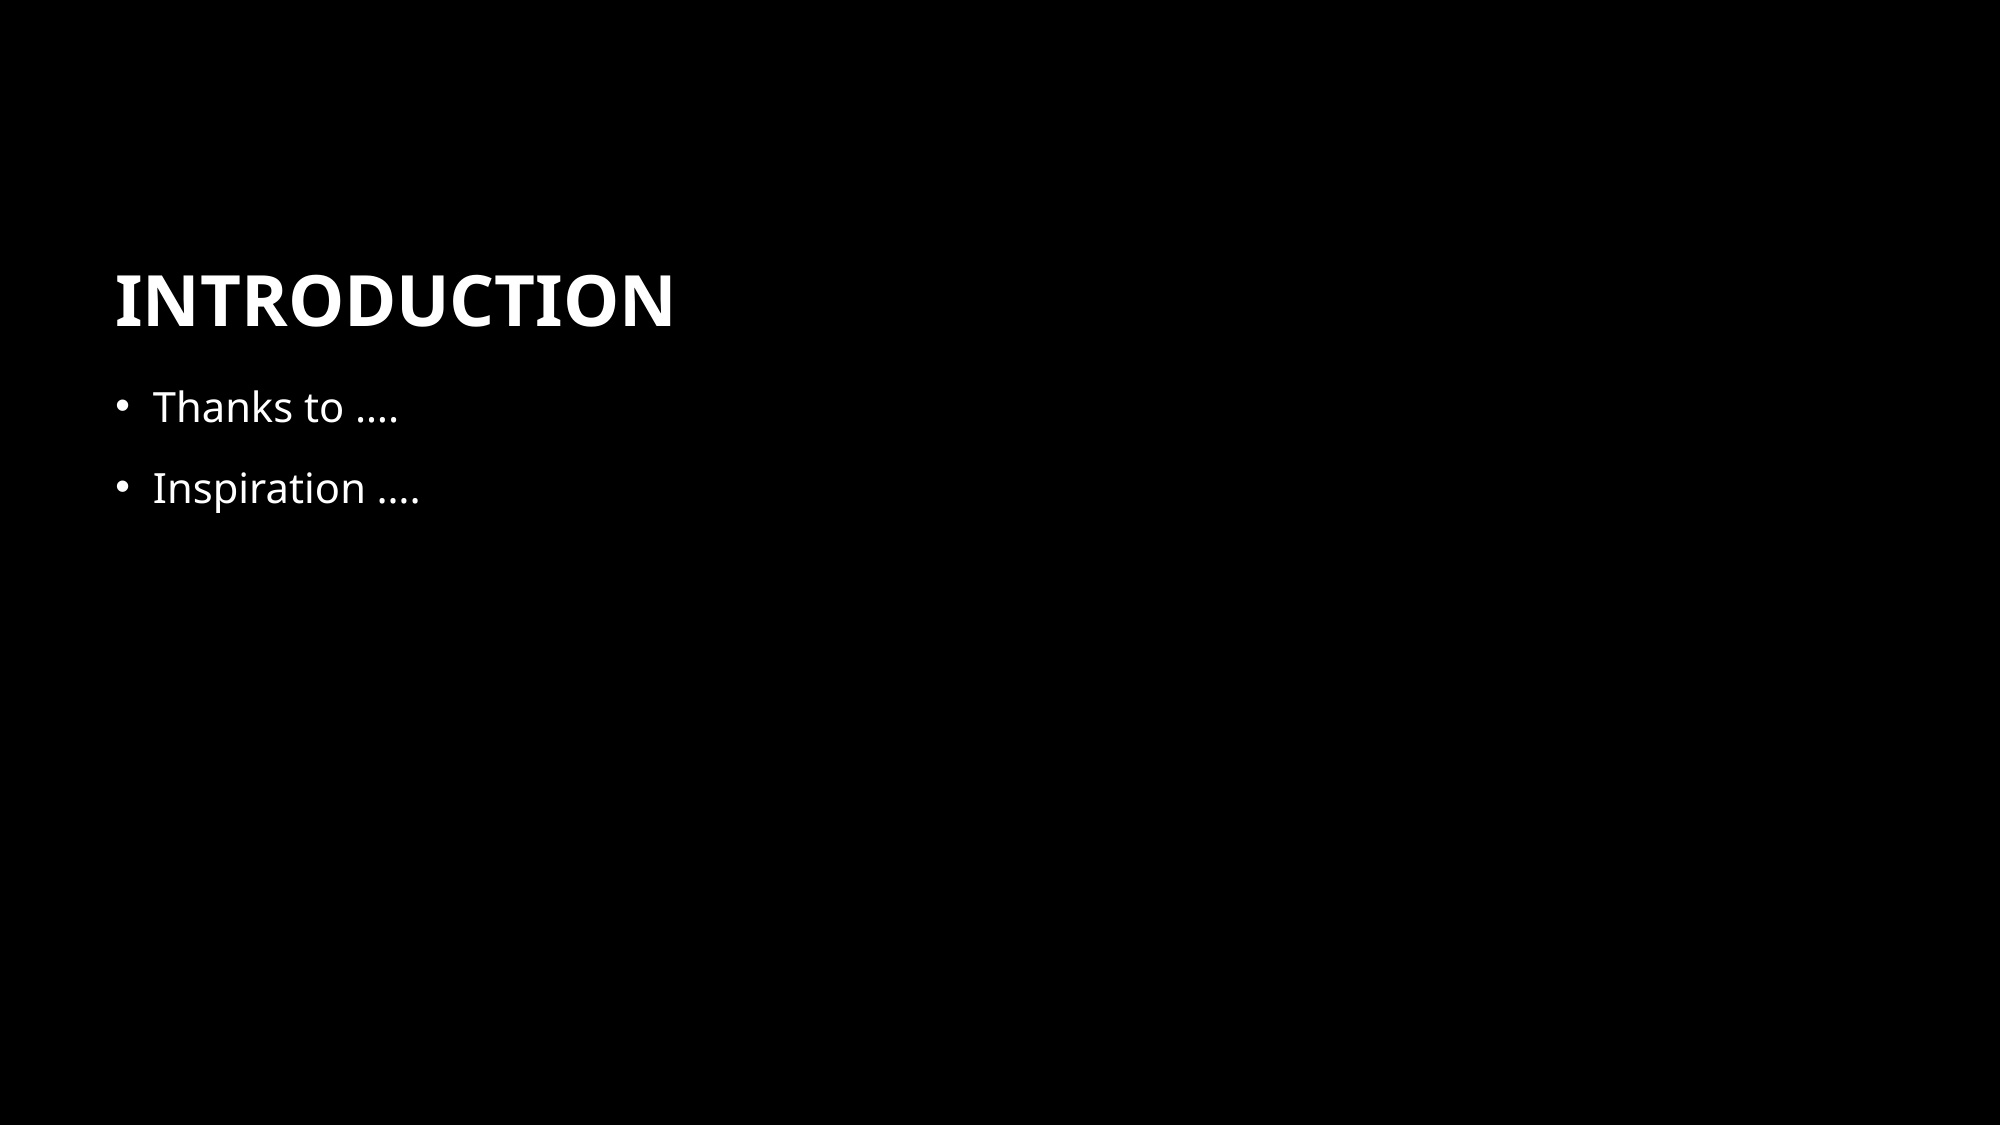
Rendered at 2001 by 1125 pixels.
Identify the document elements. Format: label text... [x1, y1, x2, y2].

title INTRODUCTION [100, 98, 1909, 350]
list Thanks to …. Inspiration …. [100, 363, 1909, 1035]
